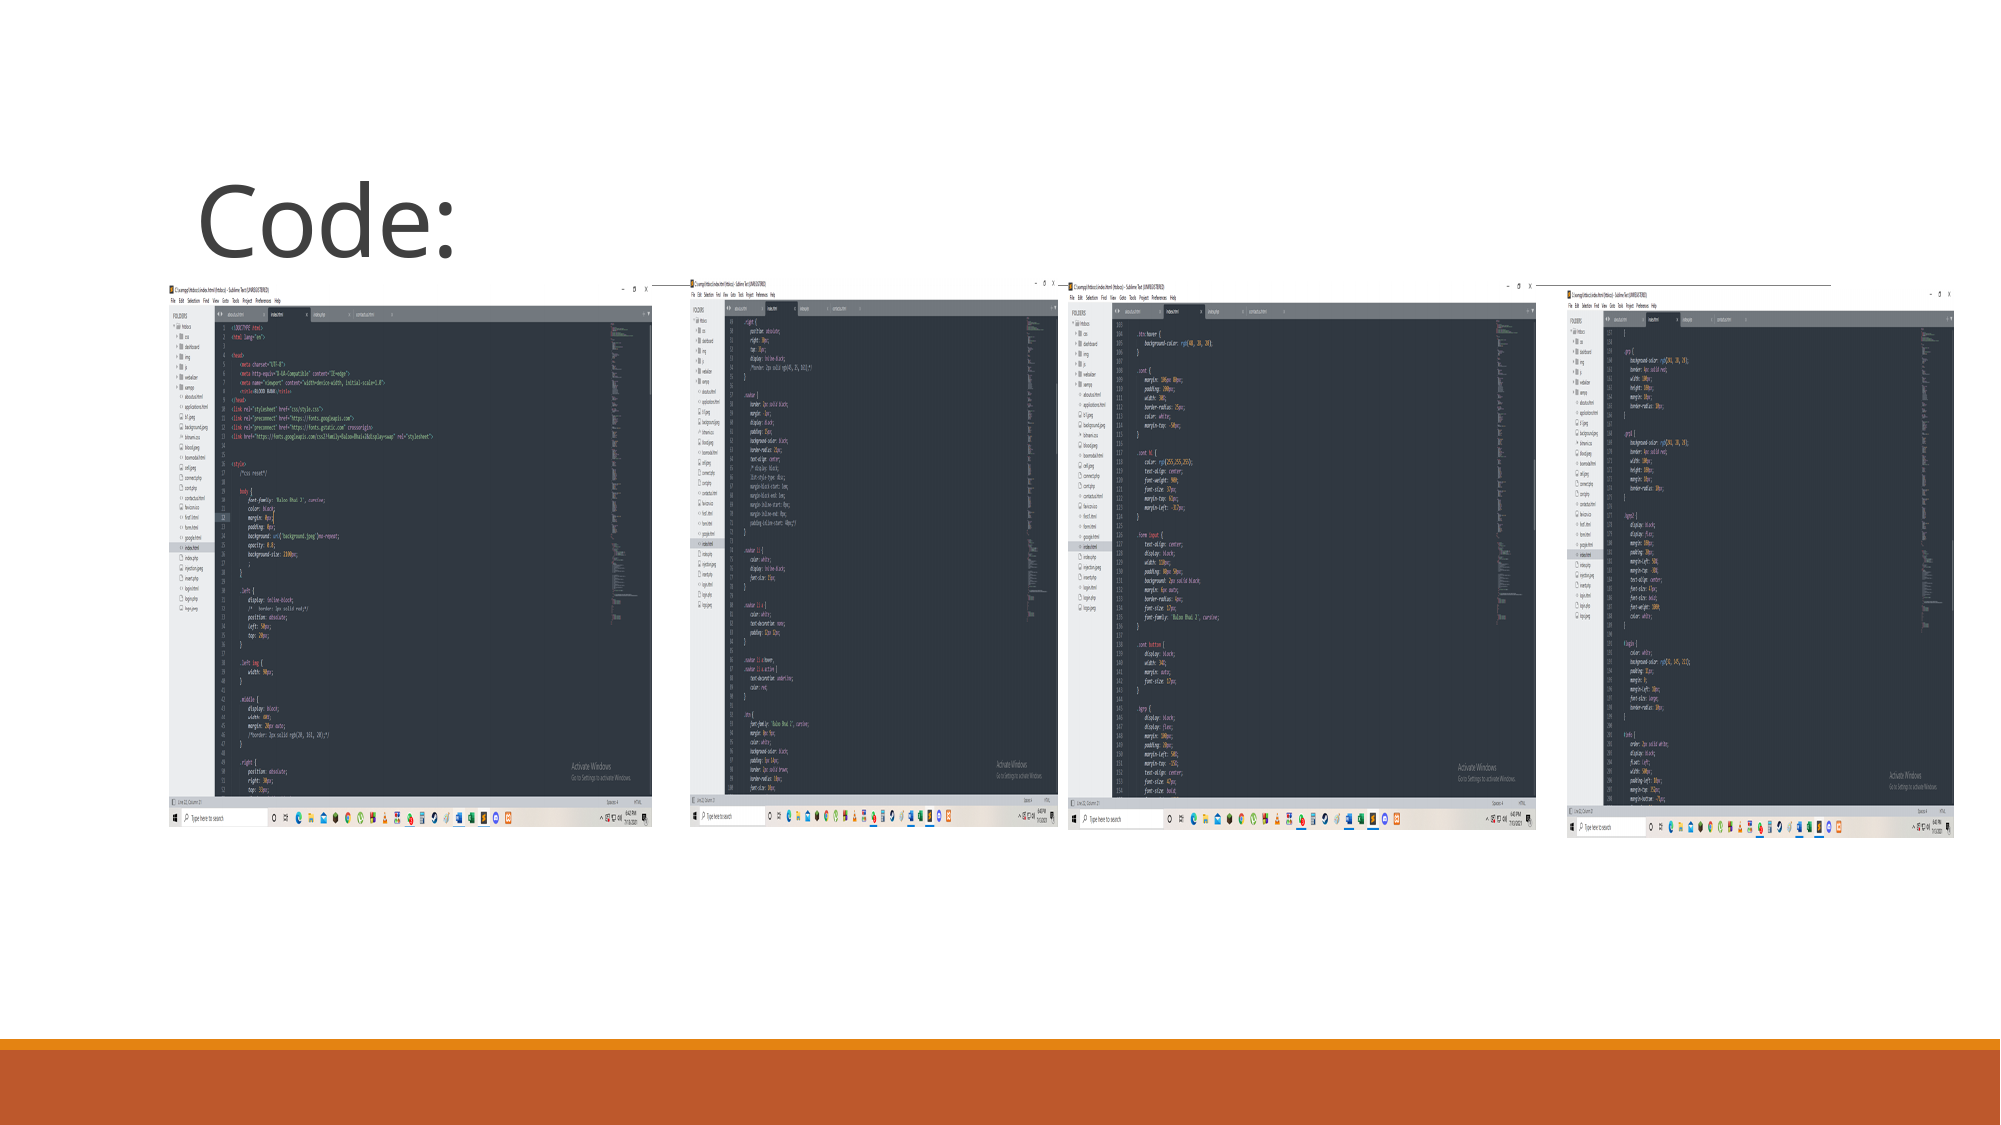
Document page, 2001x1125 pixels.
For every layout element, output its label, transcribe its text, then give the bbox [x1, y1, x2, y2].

picture [689, 277, 1058, 827]
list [168, 284, 653, 827]
title Code: [180, 47, 1830, 285]
picture [1567, 288, 1955, 838]
picture [1067, 281, 1537, 831]
